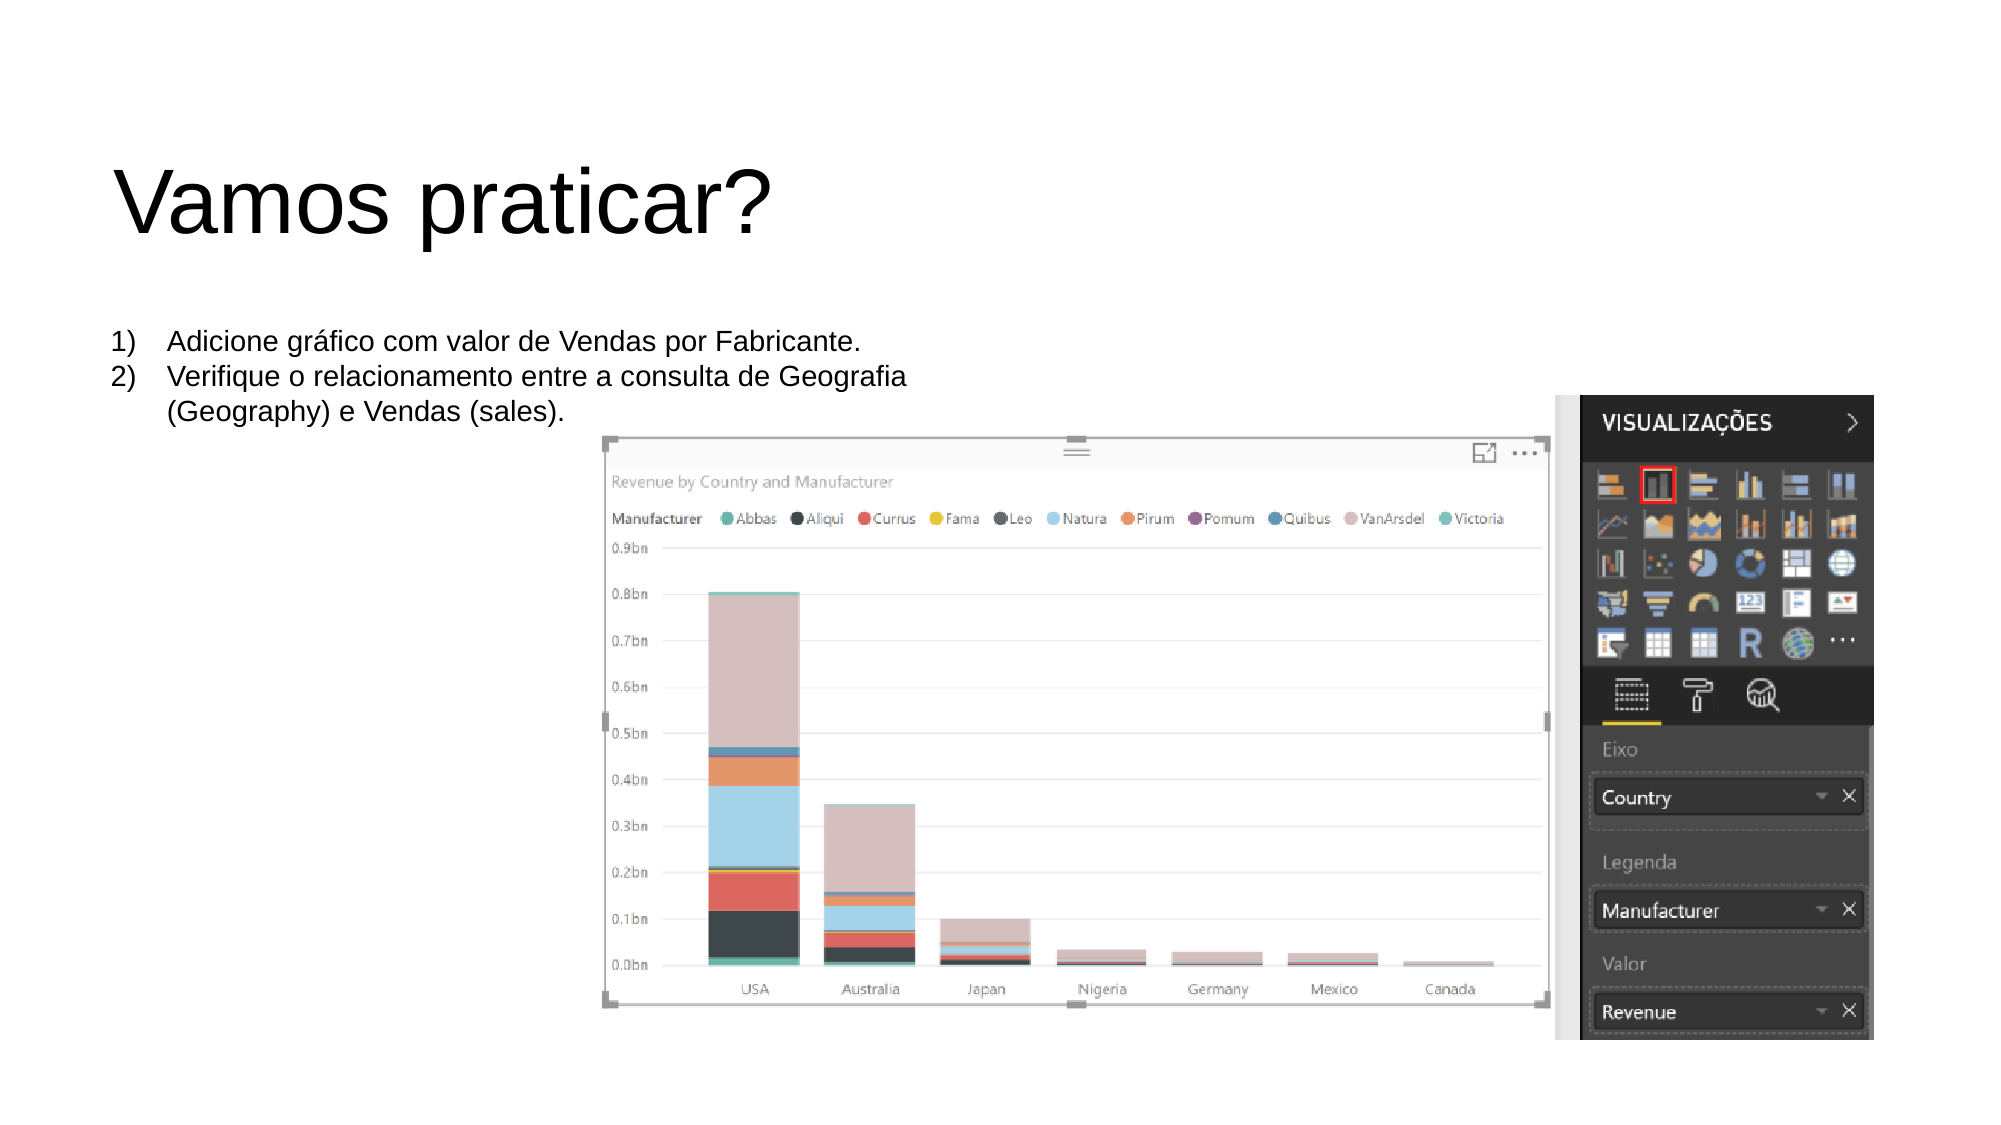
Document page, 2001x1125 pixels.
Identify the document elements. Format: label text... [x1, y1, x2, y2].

text_box Vamos praticar? [93, 122, 1957, 248]
text_box Adicione gráfico com valor de Vendas por Fabricante. Verifique o relacionamento entre a consulta de Geografia (Geography) e Vendas (sales). [95, 314, 1096, 505]
picture [594, 395, 1874, 1040]
